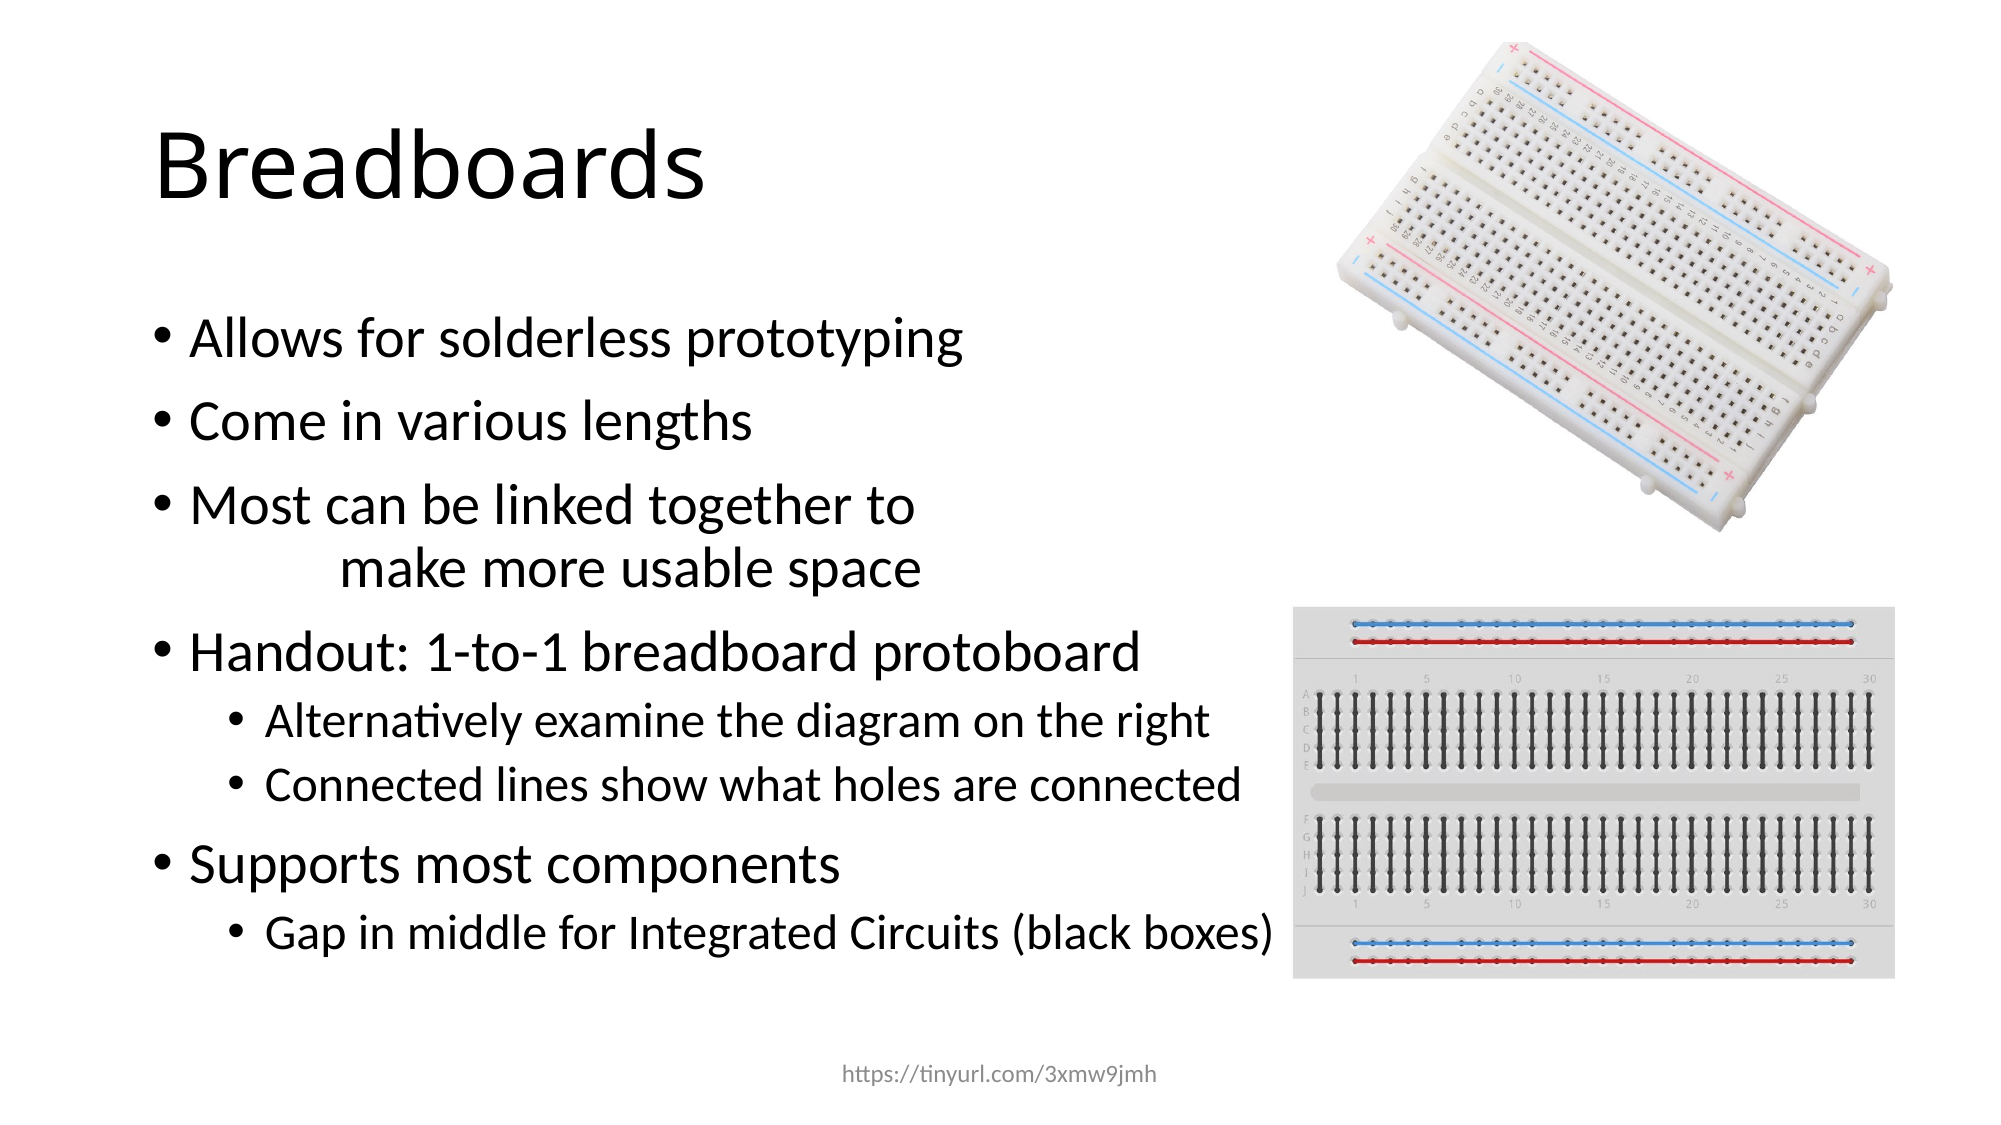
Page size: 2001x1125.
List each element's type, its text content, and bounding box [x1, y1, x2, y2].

footer https://tinyurl.com/3xmw9jmh [662, 1042, 1338, 1103]
title Breadboards [137, 59, 1332, 278]
list Allows for solderless prototyping Come in various lengths Most can be linked together to make more usable space Handout: 1-to-1 breadboard protoboard Alternatively examine the diagram on the right Connected lines show what holes are connected Supports most components Gap in middle for Integrated Circuits (black boxes) [137, 299, 1863, 1014]
picture [1291, 42, 1895, 979]
